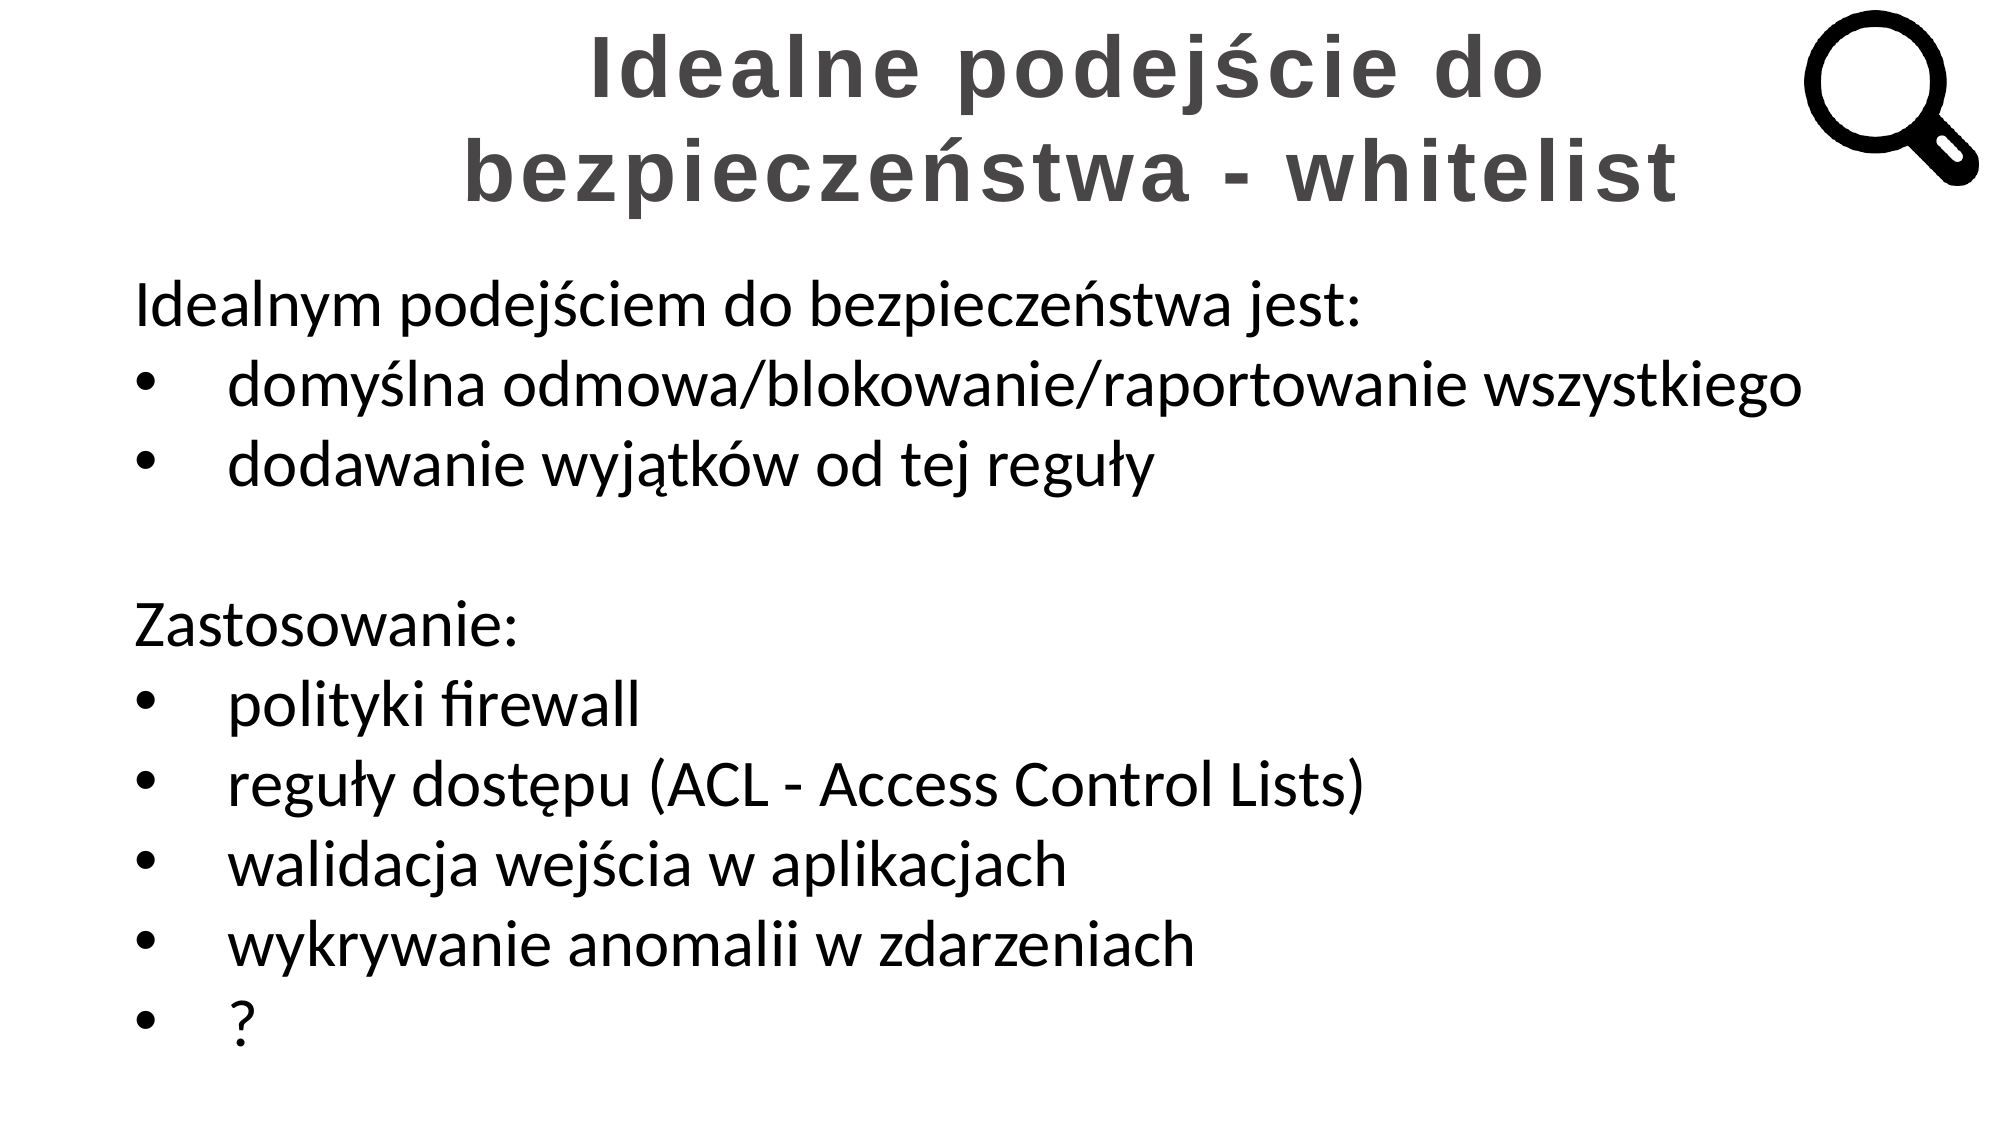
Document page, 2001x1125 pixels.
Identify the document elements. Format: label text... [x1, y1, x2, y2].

text_box Idealnym podejściem do bezpieczeństwa jest: domyślna odmowa/blokowanie/raportowanie wszystkiego dodawanie wyjątków od tej reguły Zastosowanie: polityki firewall reguły dostępu (ACL - Access Control Lists) walidacja wejścia w aplikacjach wykrywanie anomalii w zdarzeniach ? [134, 259, 1938, 1060]
text_box Idealne podejście do bezpieczeństwa - whitelist [246, 10, 1893, 220]
picture [1803, 10, 1979, 186]
